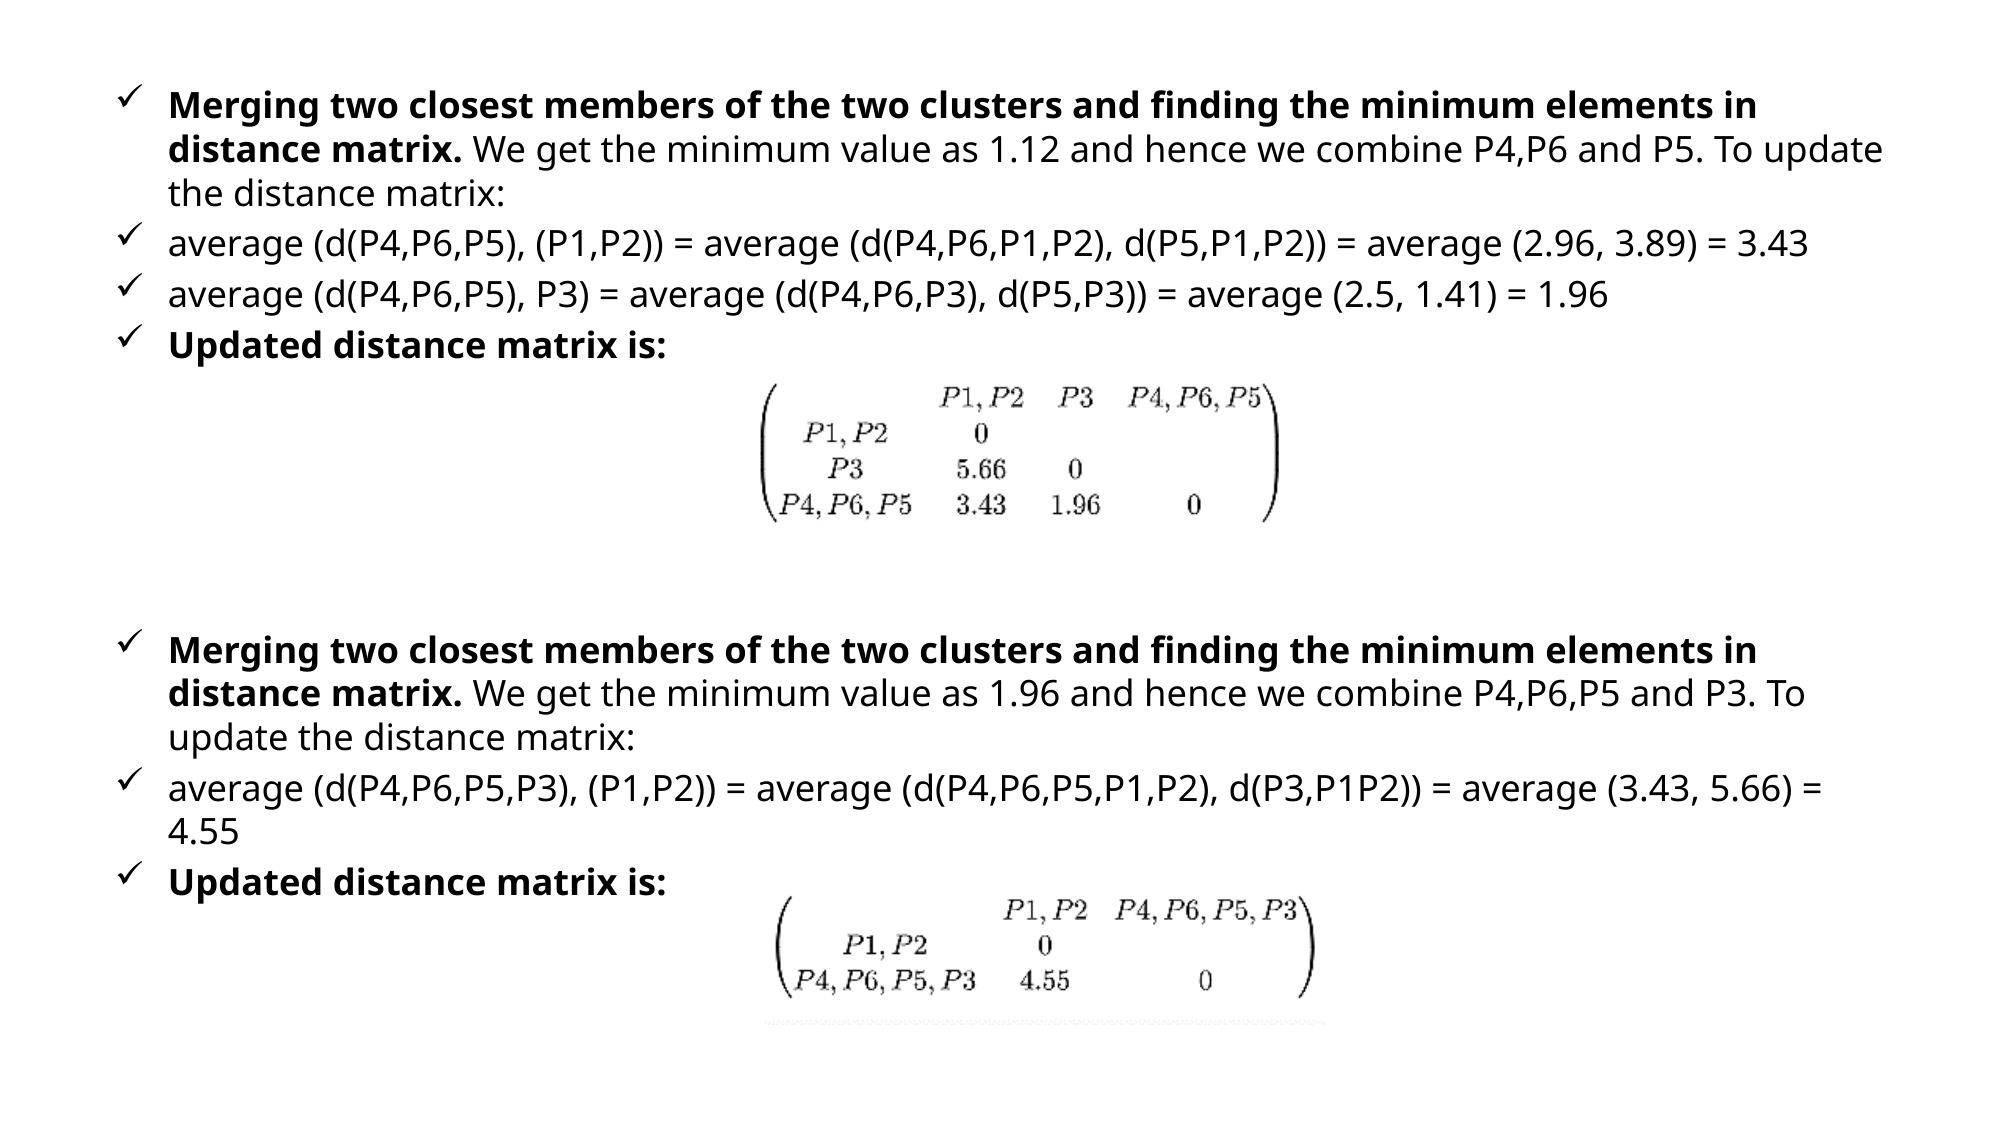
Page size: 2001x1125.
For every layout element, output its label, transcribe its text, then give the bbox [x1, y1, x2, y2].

picture [762, 862, 1329, 1026]
picture [749, 337, 1290, 535]
list Merging two closest members of the two clusters and finding the minimum elements in distance matrix. We get the minimum value as 1.12 and hence we combine P4,P6 and P5. To update the distance matrix: average (d(P4,P6,P5), (P1,P2)) = average (d(P4,P6,P1,P2), d(P5,P1,P2)) = average (2.96, 3.89) = 3.43 average (d(P4,P6,P5), P3) = average (d(P4,P6,P3), d(P5,P3)) = average (2.5, 1.41) = 1.96 Updated distance matrix is: Merging two closest members of the two clusters and finding the minimum elements in distance matrix. We get the minimum value as 1.96 and hence we combine P4,P6,P5 and P3. To update the distance matrix: average (d(P4,P6,P5,P3), (P1,P2)) = average (d(P4,P6,P5,P1,P2), d(P3,P1P2)) = average (3.43, 5.66) = 4.55 Updated distance matrix is: [99, 75, 1900, 925]
